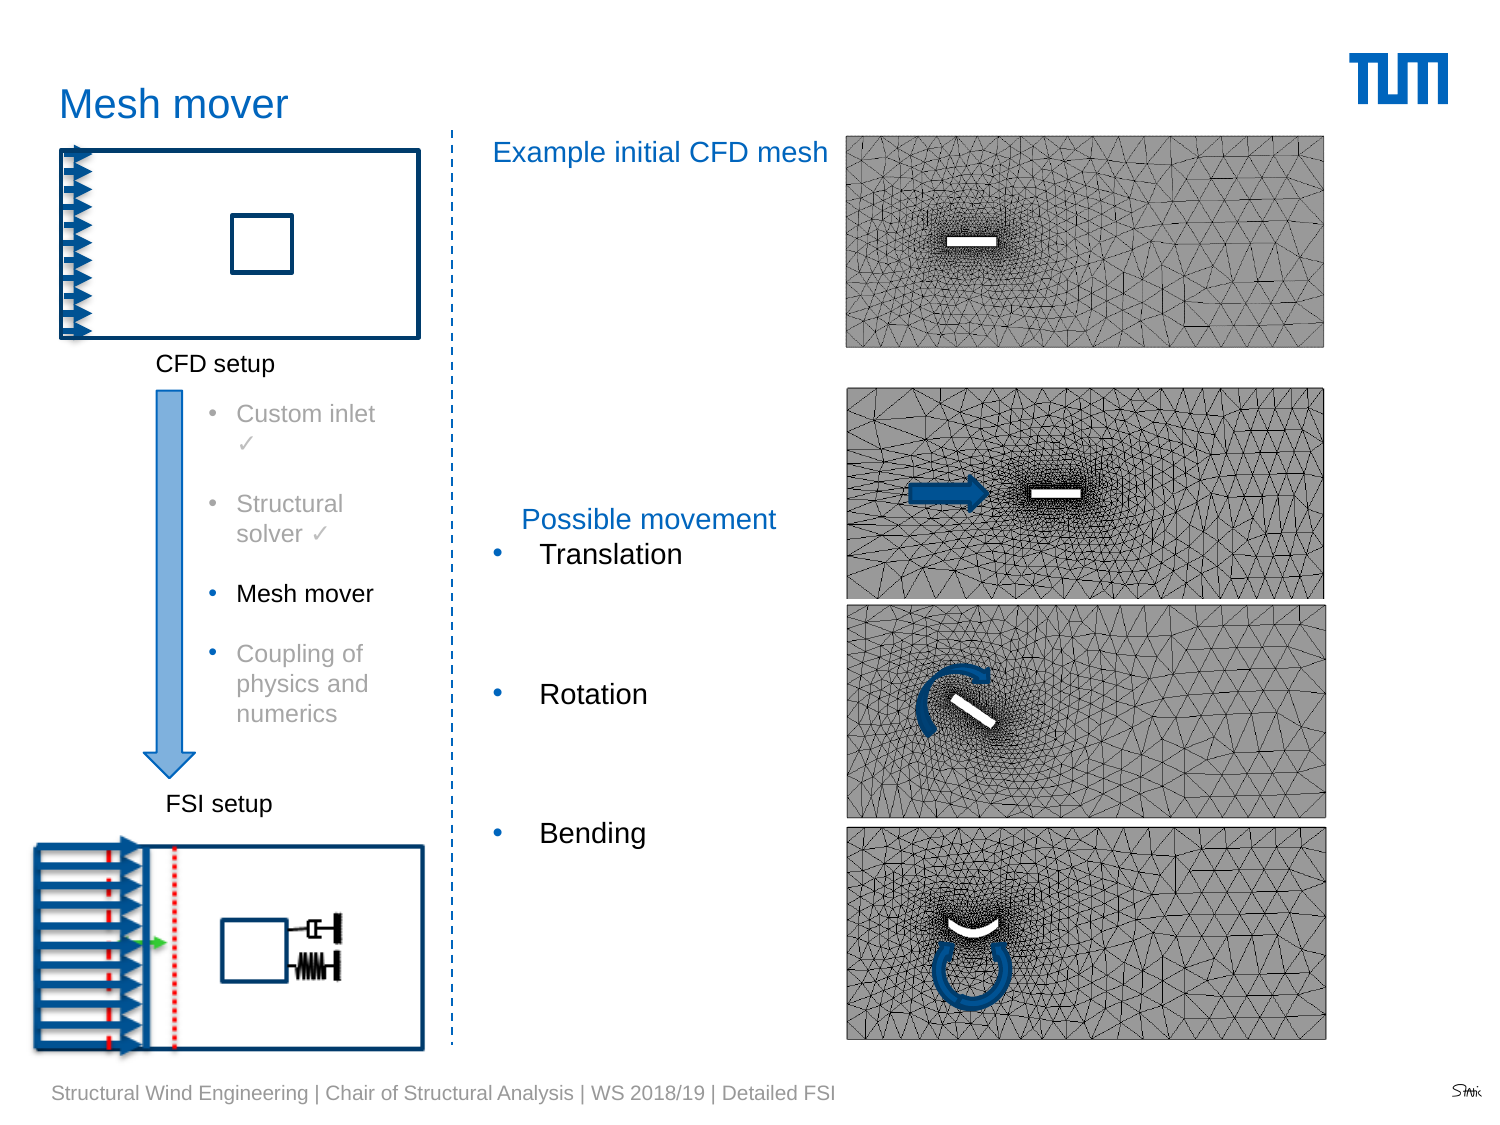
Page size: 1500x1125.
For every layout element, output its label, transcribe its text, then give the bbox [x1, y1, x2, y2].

text_box Example initial CFD mesh Possible movement Translation Rotation Bending [477, 125, 1441, 997]
title Mesh mover [58, 60, 1278, 121]
picture [842, 131, 1329, 352]
text_box [141, 597, 193, 779]
picture [1452, 1084, 1482, 1097]
picture [842, 823, 1331, 1046]
text_box [154, 388, 185, 587]
text_box …actually corresponding to: [477, 589, 841, 997]
picture [23, 831, 437, 1074]
text_box Custom inlet ✓ Structural solver ✓ Mesh mover Coupling of physics and numerics [193, 597, 419, 765]
text_box CFD setup [140, 346, 339, 386]
text_box FSI setup [150, 779, 329, 825]
text_box Custom inlet ✓ Structural solver ✓ Mesh mover Coupling of physics and numerics [193, 390, 419, 587]
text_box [929, 930, 1015, 1015]
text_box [60, 150, 419, 338]
picture [842, 382, 1331, 822]
